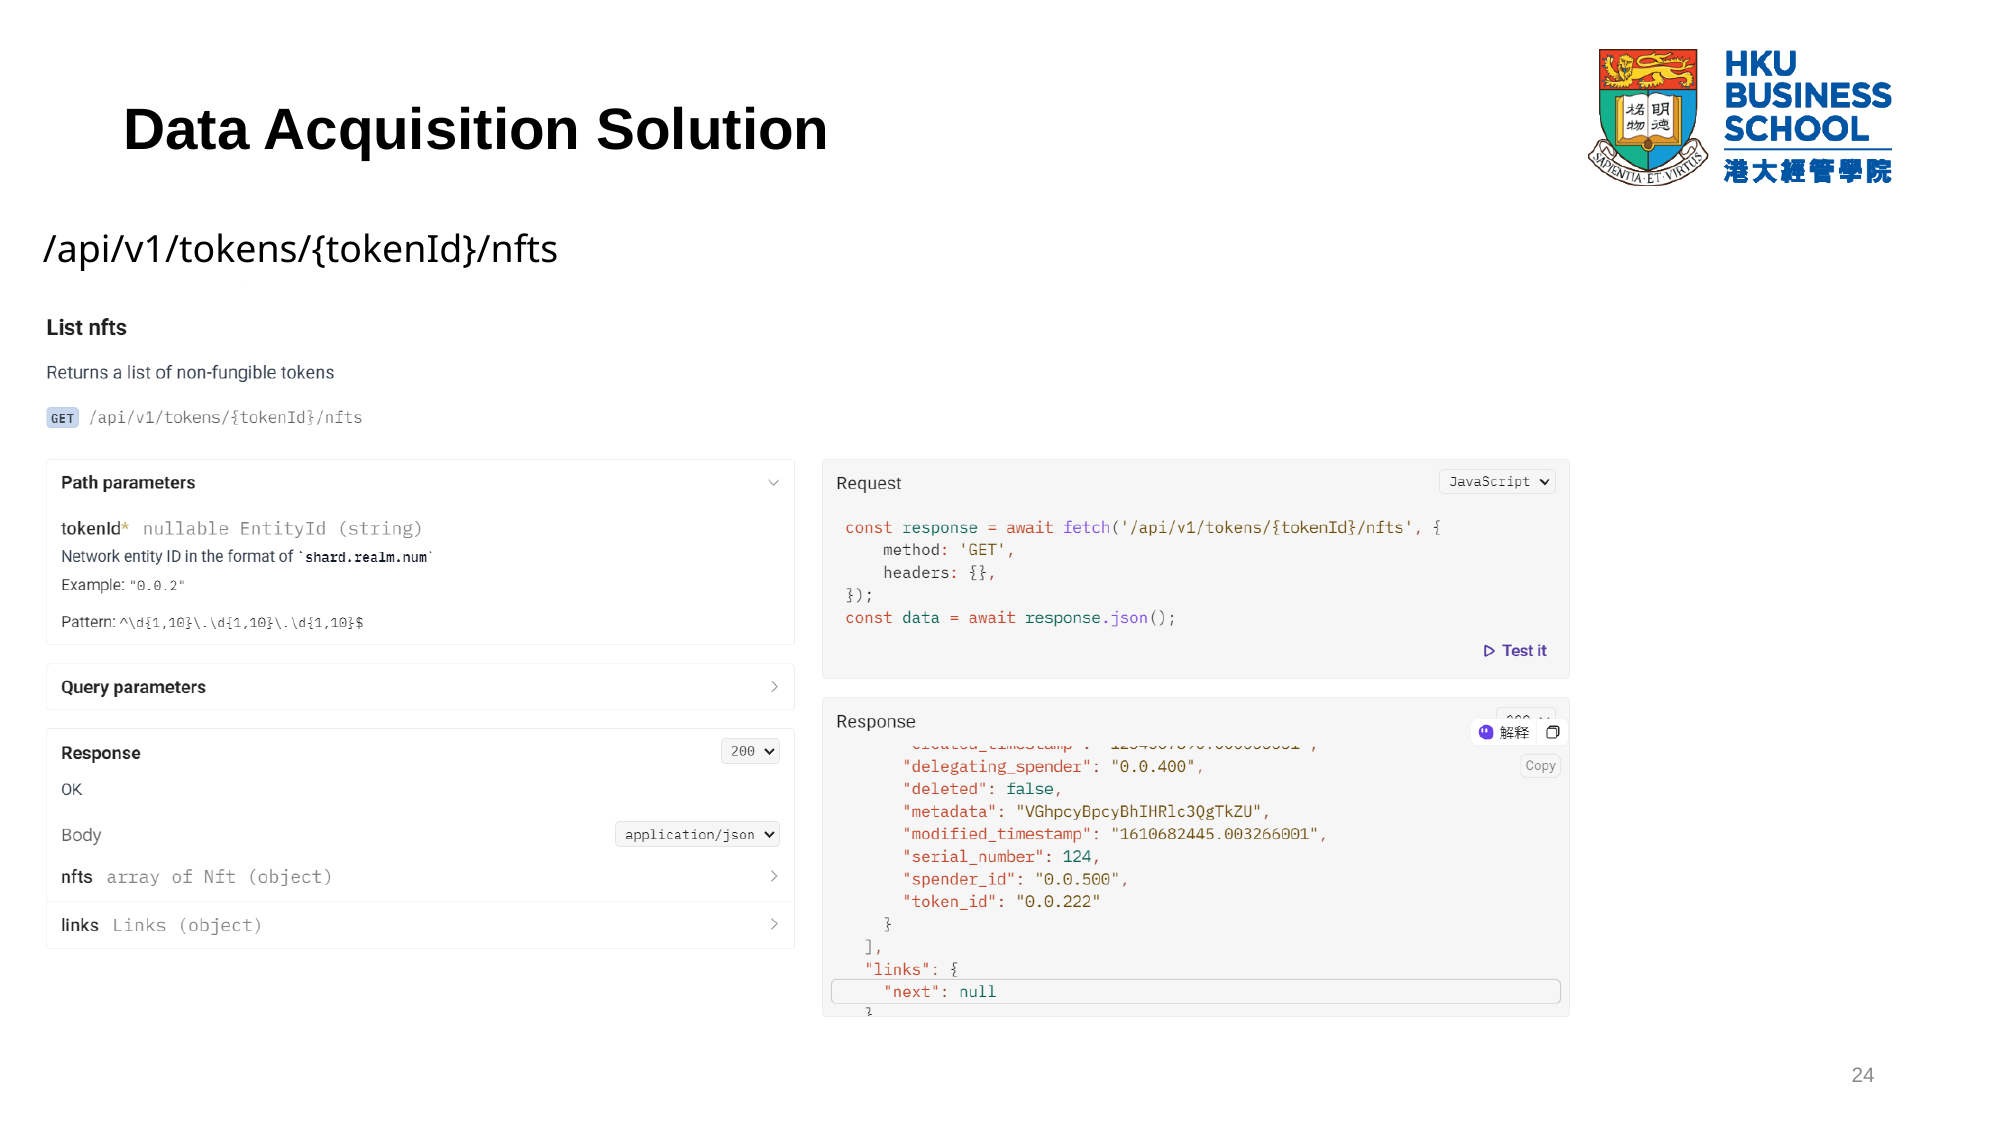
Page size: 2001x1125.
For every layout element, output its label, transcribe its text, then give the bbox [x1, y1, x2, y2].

picture [1588, 49, 1892, 186]
title Data Acquisition Solution [108, 21, 1890, 169]
slide_number 24 [1289, 1051, 1890, 1097]
picture [28, 286, 1621, 1050]
text_box /api/v1/tokens/{tokenId}/nfts [28, 217, 932, 278]
